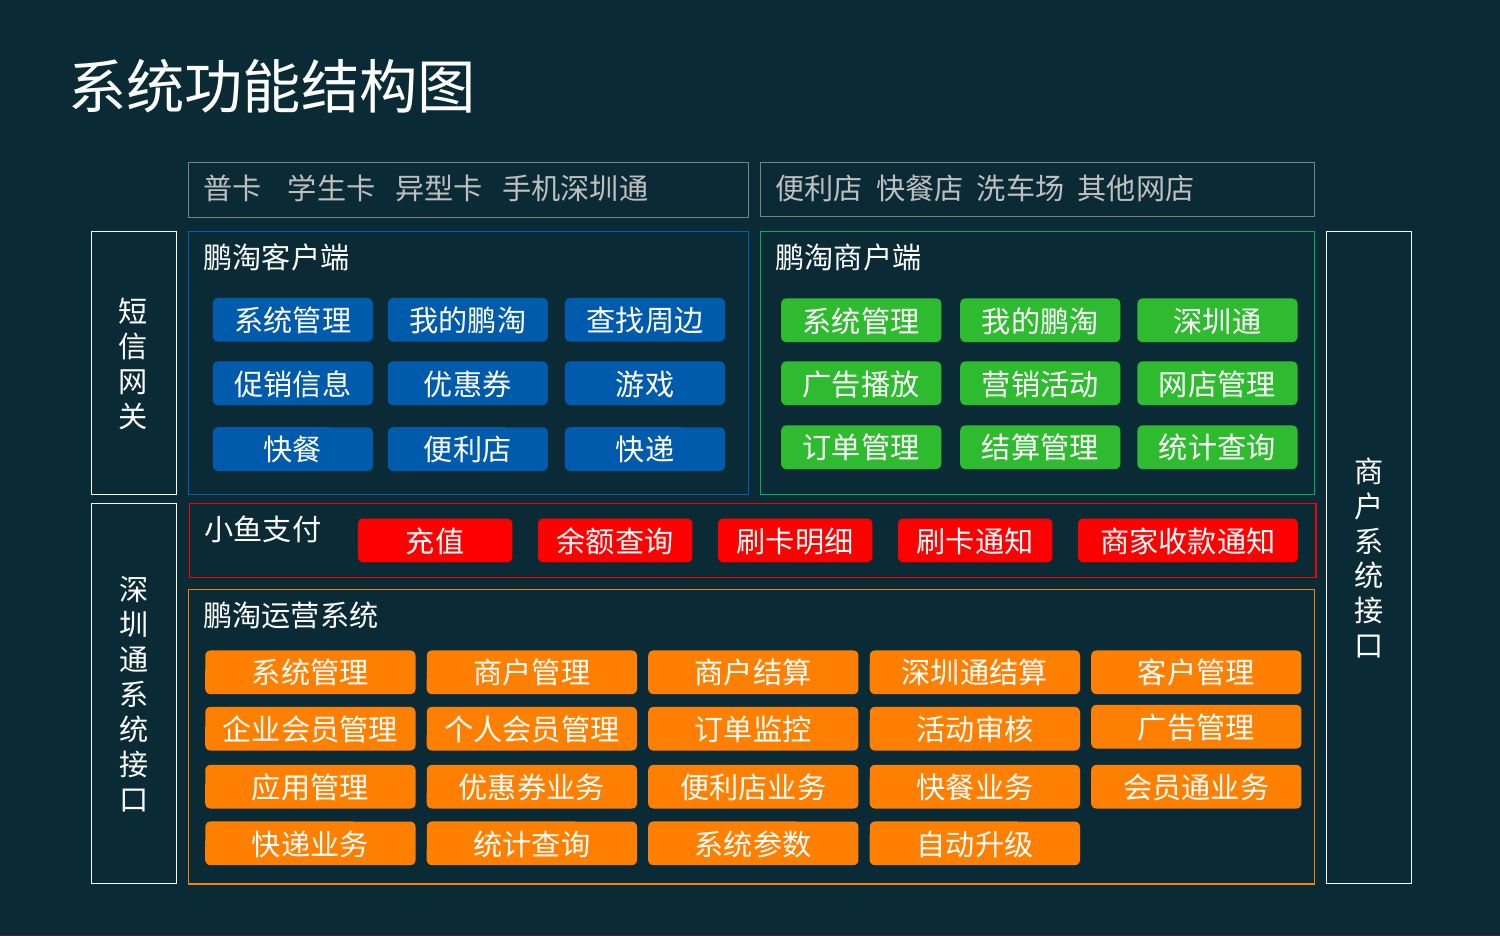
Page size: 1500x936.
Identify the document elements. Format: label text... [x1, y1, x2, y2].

text_box 快递业务 [204, 820, 417, 866]
text_box 会员通业务 [1090, 764, 1302, 810]
text_box 便利店 快餐店 洗车场 其他网店 [760, 162, 1315, 217]
text_box 企业会员管理 [204, 706, 417, 752]
text_box 自动升级 [869, 820, 1081, 866]
text_box 余额查询 [537, 517, 693, 563]
text_box 便利店业务 [647, 764, 860, 810]
text_box 深圳通结算 [869, 649, 1081, 695]
text_box 个人会员管理 [426, 706, 638, 752]
text_box 便利店 [387, 426, 549, 472]
text_box 我的鹏淘 [387, 297, 549, 343]
text_box 鹏淘商户端 [760, 231, 1315, 495]
text_box 订单管理 [780, 424, 942, 470]
text_box 刷卡明细 [717, 517, 873, 563]
text_box 优惠券业务 [426, 764, 638, 810]
text_box 快递 [564, 426, 726, 472]
text_box 系统管理 [204, 649, 417, 695]
text_box 鹏淘客户端 [188, 231, 749, 495]
text_box 网店管理 [1136, 360, 1299, 406]
text_box 促销信息 [212, 360, 374, 406]
text_box 普卡 学生卡 异型卡 手机深圳通 [188, 162, 749, 218]
text_box 结算管理 [959, 424, 1121, 470]
text_box 商户管理 [426, 649, 638, 695]
text_box 系统管理 [780, 297, 942, 343]
text_box 营销活动 [959, 360, 1121, 406]
text_box 商户结算 [647, 649, 860, 695]
text_box 优惠券 [387, 360, 549, 406]
text_box 商家收款通知 [1077, 517, 1299, 563]
text_box 我的鹏淘 [959, 297, 1121, 343]
text_box 深圳通系统接口 [91, 503, 177, 884]
text_box 客户管理 [1090, 649, 1302, 695]
text_box 广告播放 [780, 360, 942, 406]
text_box 刷卡通知 [897, 517, 1053, 563]
text_box 快餐 [212, 426, 374, 472]
text_box 小鱼支付 [189, 503, 1317, 578]
text_box 活动审核 [869, 706, 1081, 752]
text_box 充值 [357, 517, 513, 563]
text_box 订单监控 [647, 706, 860, 752]
text_box 系统管理 [212, 297, 374, 343]
text_box 深圳通 [1136, 297, 1299, 343]
text_box 应用管理 [204, 764, 417, 810]
text_box 统计查询 [426, 820, 638, 866]
text_box 游戏 [564, 360, 726, 406]
text_box 系统功能结构图 [53, 42, 1318, 128]
text_box 统计查询 [1136, 424, 1299, 470]
text_box 鹏淘运营系统 [188, 589, 1315, 885]
text_box 短信网关 [91, 231, 177, 495]
text_box 快餐业务 [869, 764, 1081, 810]
text_box 广告管理 [1090, 704, 1302, 750]
text_box 商户系统接口 [1326, 231, 1412, 884]
text_box 系统参数 [647, 820, 860, 866]
